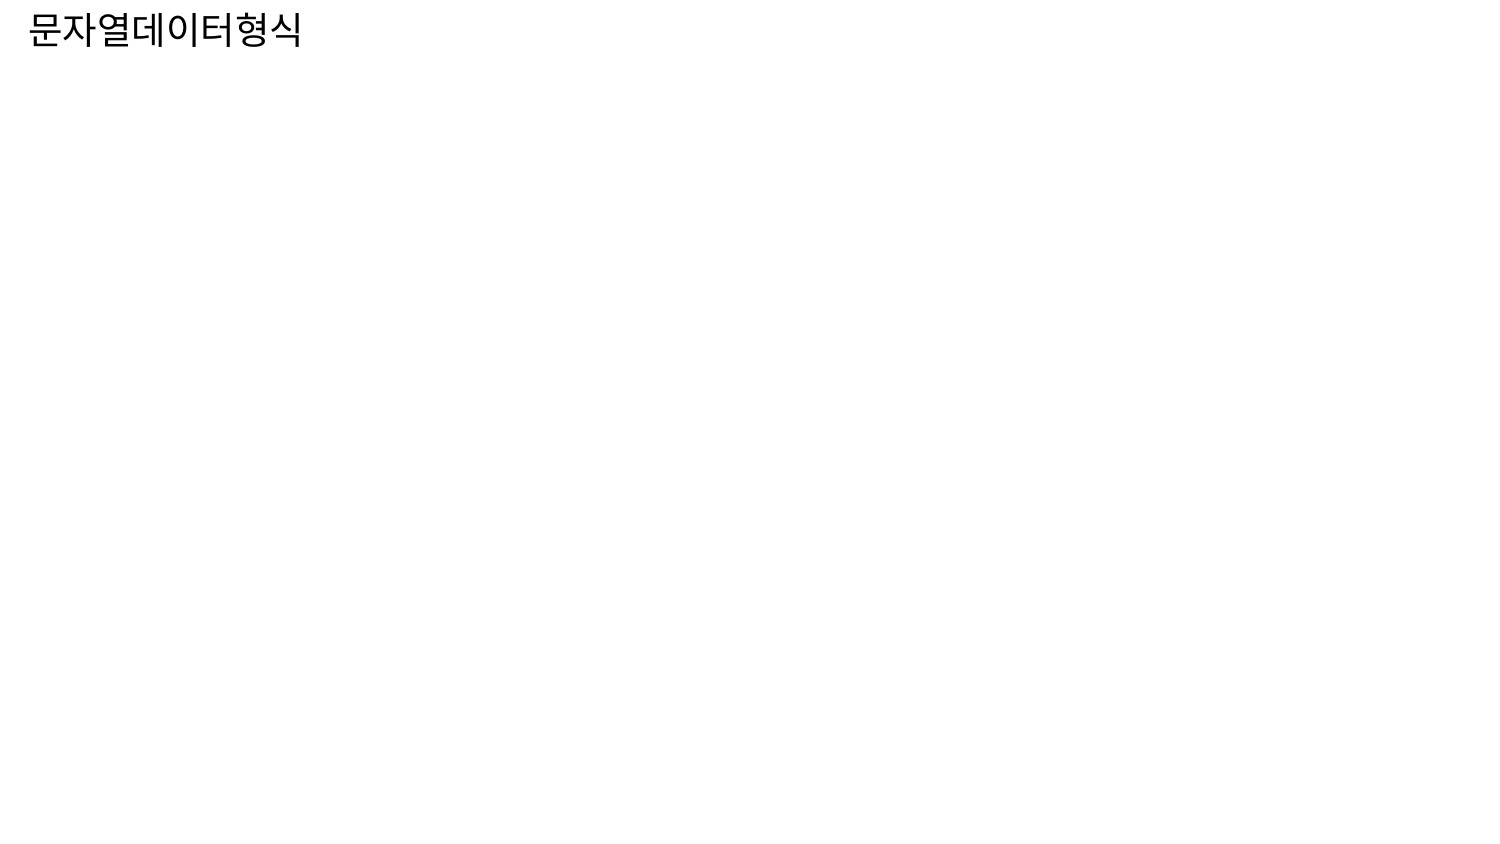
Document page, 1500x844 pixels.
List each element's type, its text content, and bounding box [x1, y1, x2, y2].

text_box 문자열데이터형식 [13, 0, 320, 60]
